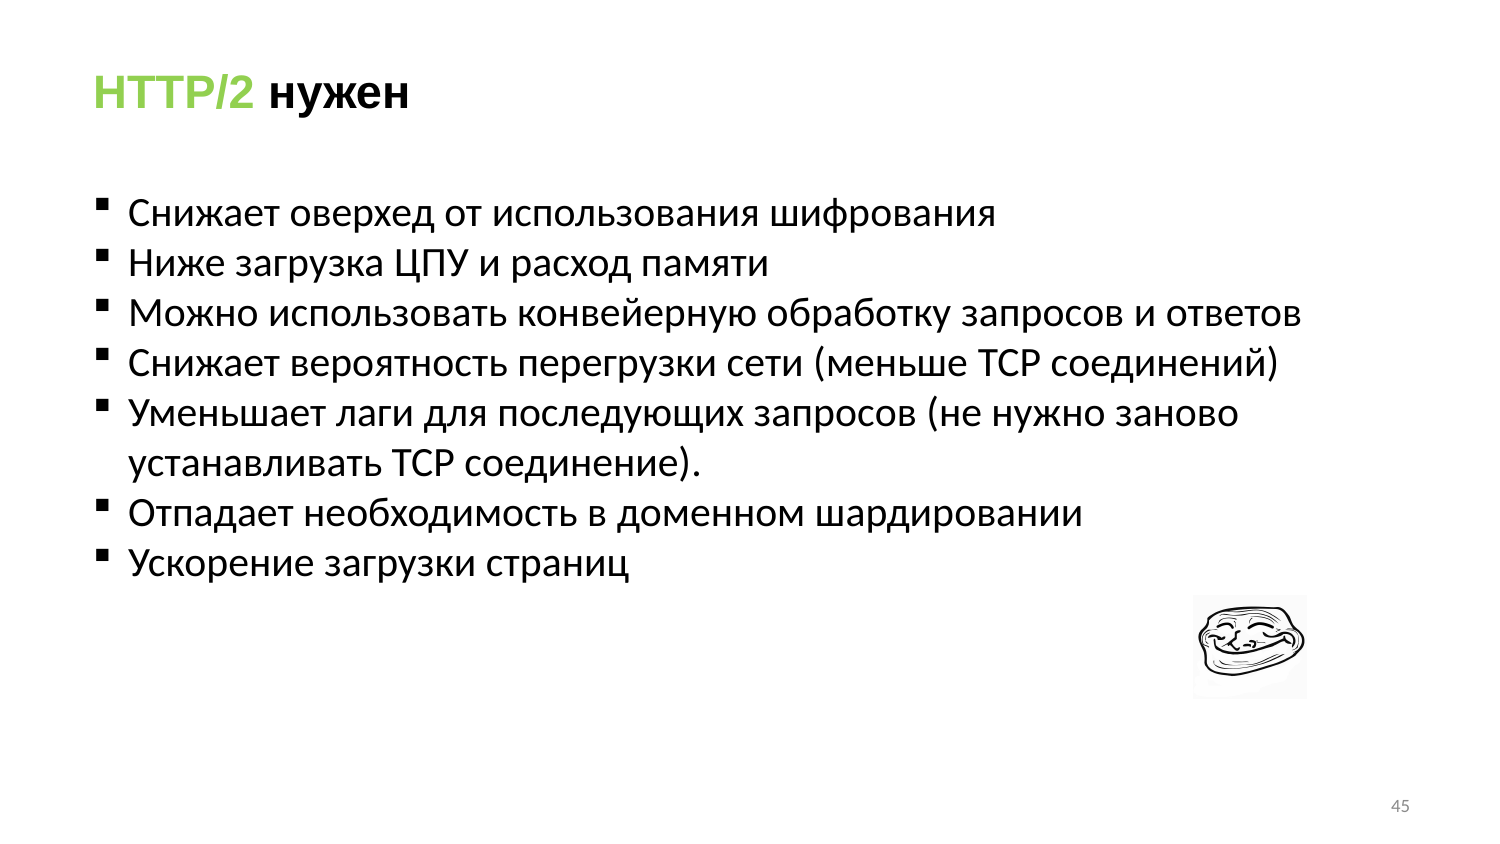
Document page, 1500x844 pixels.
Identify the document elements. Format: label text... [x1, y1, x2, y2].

text_box Снижает оверхед от использования шифрования Ниже загрузка ЦПУ и расход памяти Можно использовать конвейерную обработку запросов и ответов Снижает вероятность перегрузки сети (меньше TCP соединений) Уменьшает лаги для последующих запросов (не нужно заново устанавливать TCP соединение). Отпадает необходимость в доменном шардировании Ускорение загрузки страниц [78, 177, 1425, 694]
slide_number 45 [1074, 782, 1425, 827]
text_box HTTP/2 нужен [78, 54, 916, 126]
picture [1193, 595, 1307, 700]
